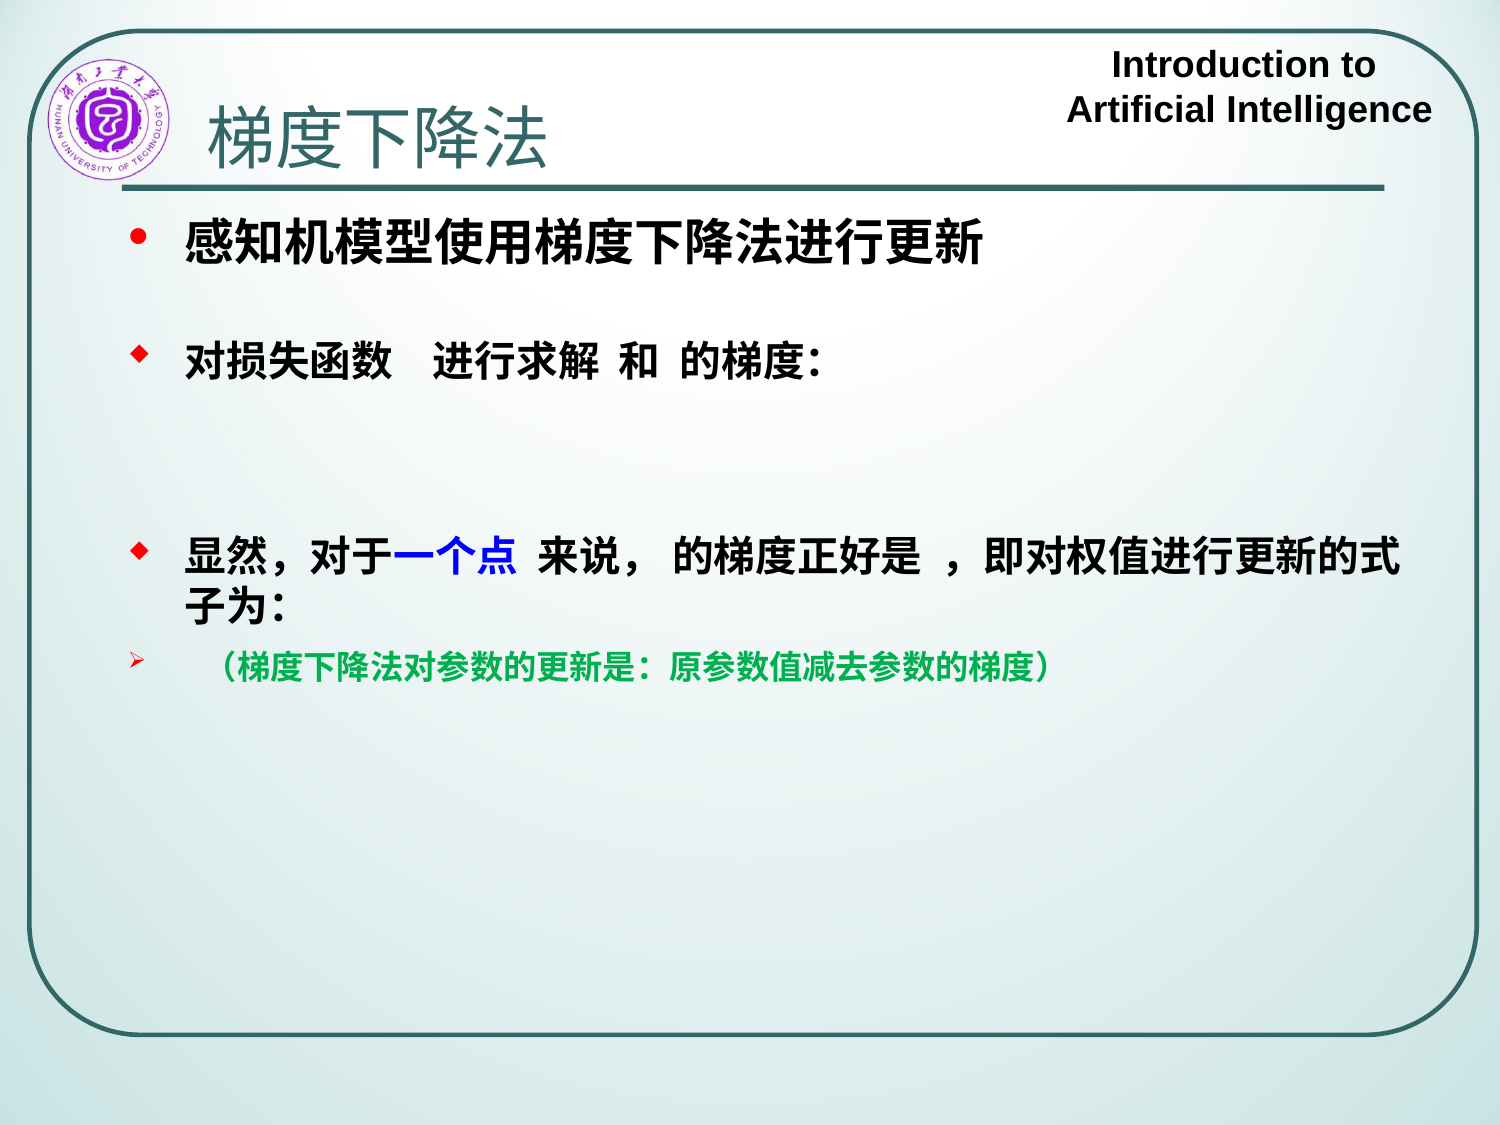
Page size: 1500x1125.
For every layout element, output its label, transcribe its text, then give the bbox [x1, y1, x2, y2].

picture [0, 0, 1500, 1125]
title 梯度下降法 [159, 66, 1422, 185]
